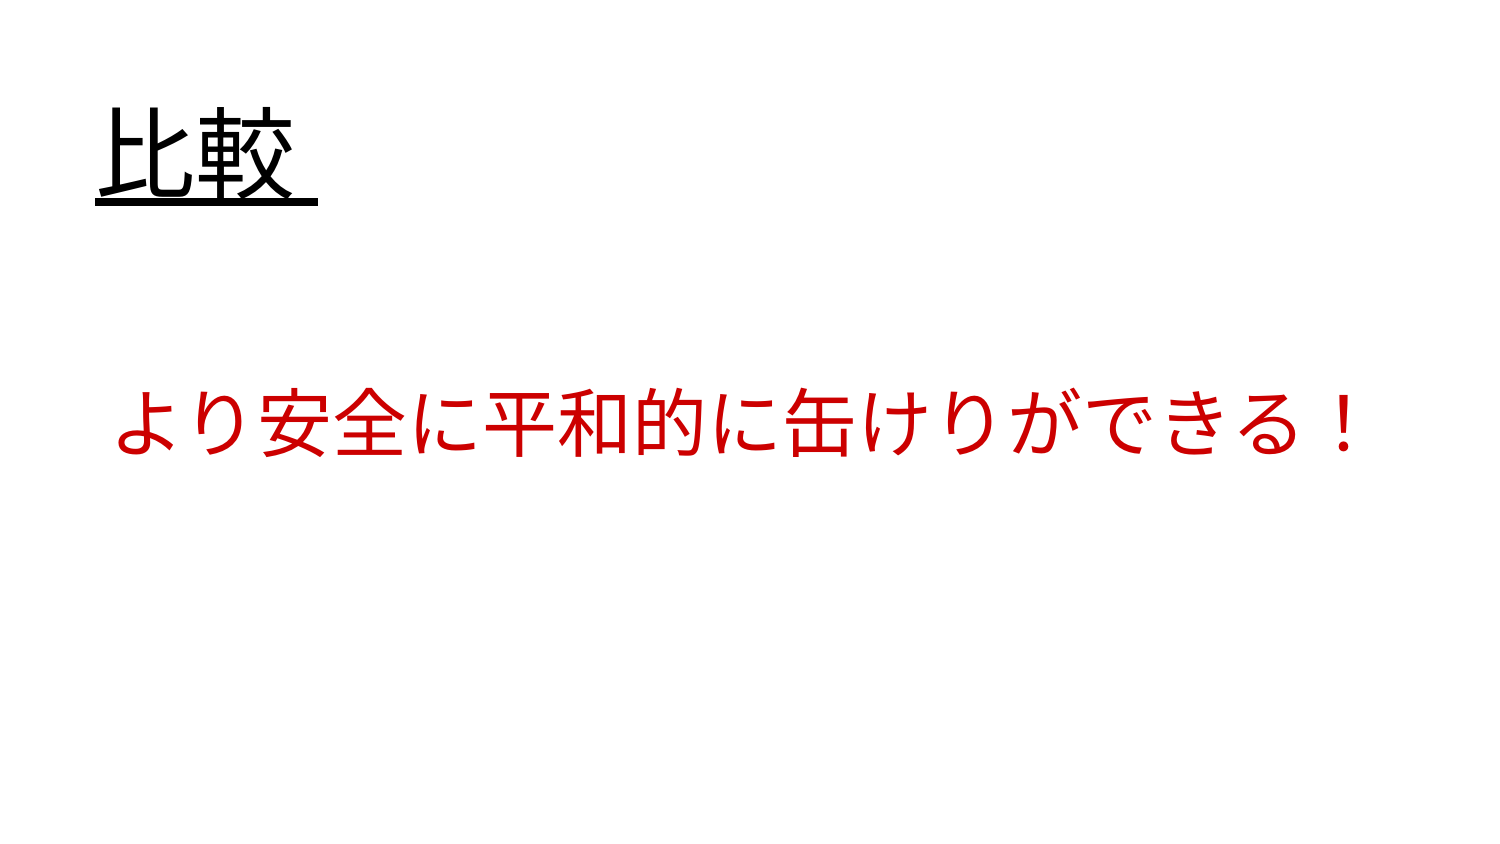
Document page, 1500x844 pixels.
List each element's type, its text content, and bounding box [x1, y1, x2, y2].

text_box より安全に平和的に缶けりができる！ [25, 346, 1465, 497]
text_box 比較 [80, 75, 469, 227]
